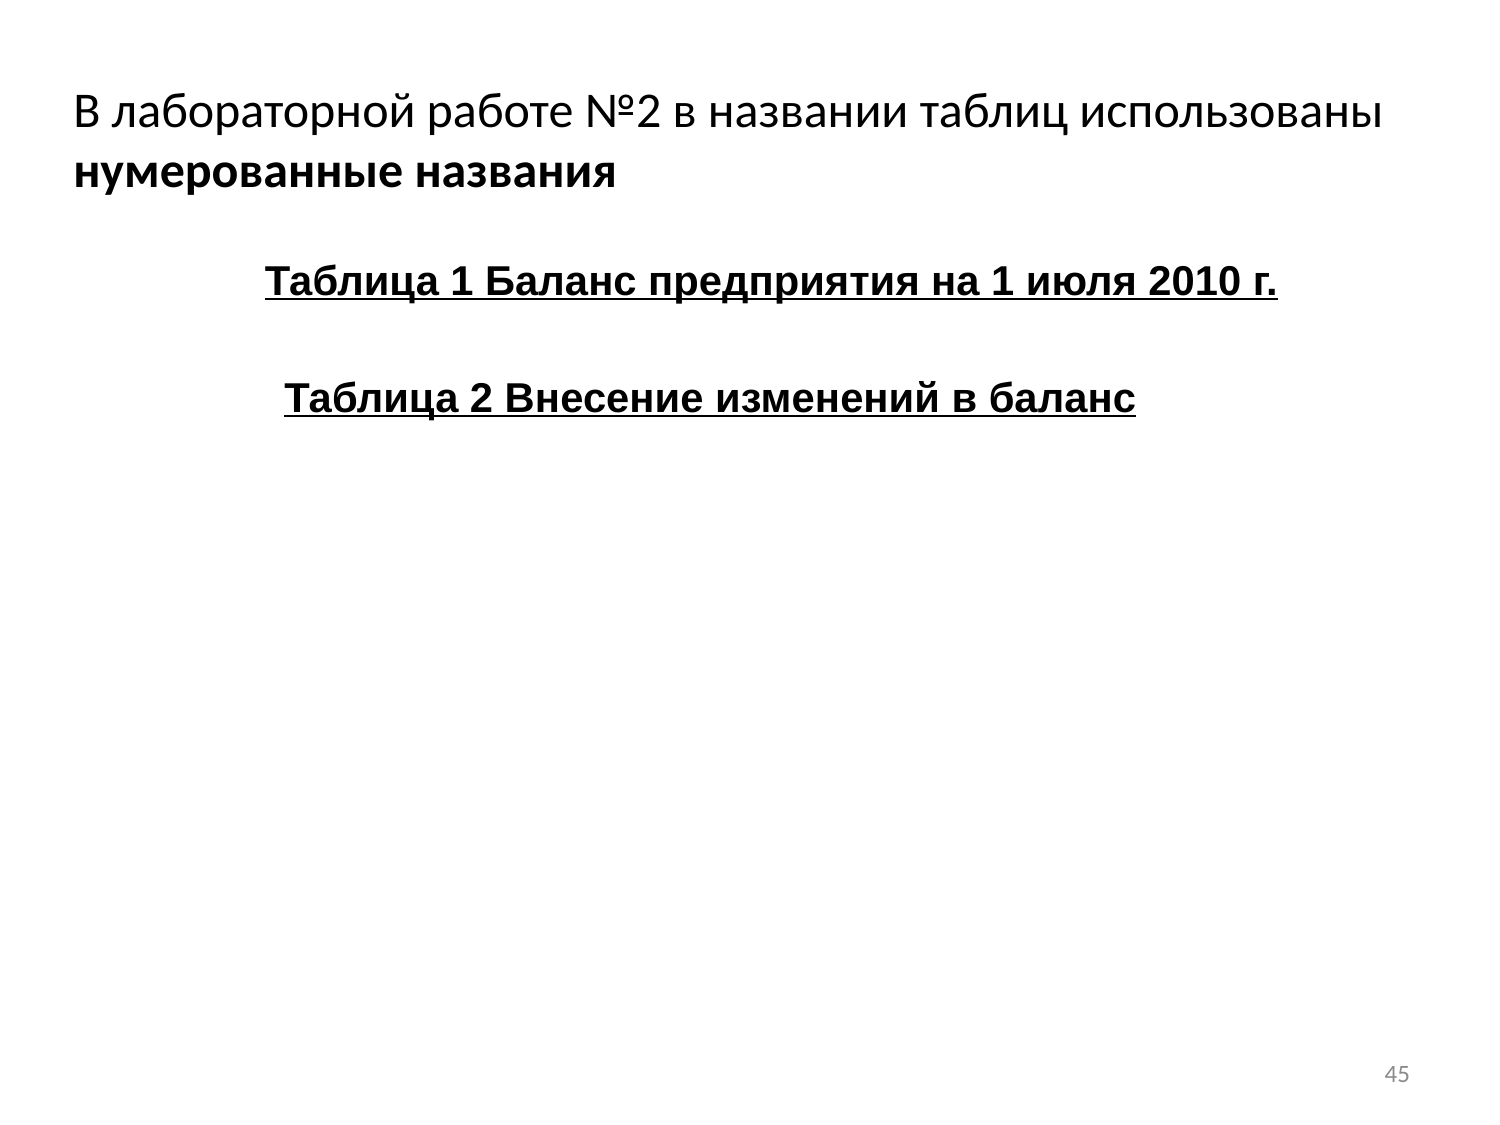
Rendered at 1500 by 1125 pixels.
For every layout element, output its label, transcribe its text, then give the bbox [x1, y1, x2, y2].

text_box Таблица 1 Баланс предприятия на 1 июля 2010 г. [250, 246, 1294, 356]
slide_number 45 [1074, 1042, 1425, 1103]
text_box В лабораторной работе №2 в названии таблиц использованы нумерованные названия [58, 70, 1442, 205]
text_box Таблица 2 Внесение изменений в баланс [269, 363, 1289, 429]
